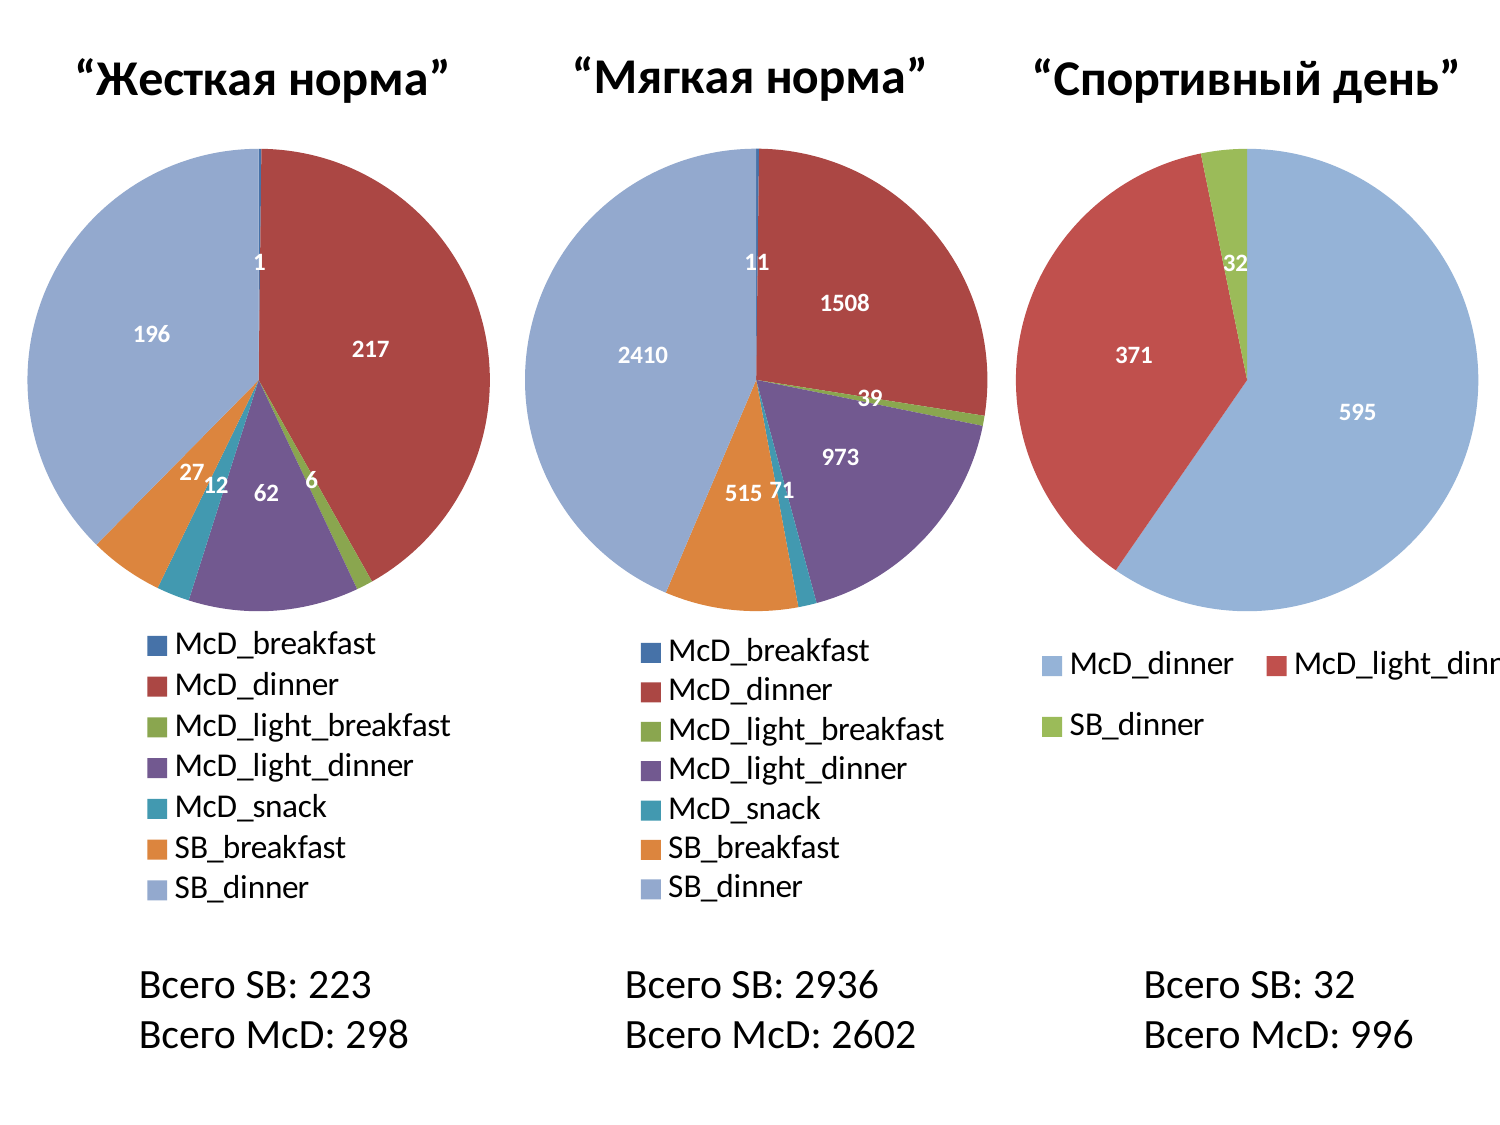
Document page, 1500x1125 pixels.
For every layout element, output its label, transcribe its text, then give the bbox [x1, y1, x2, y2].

text_box Всего SB: 223 Всего McD: 298 [123, 949, 455, 1065]
text_box Всего SB: 32 Всего McD: 996 [1128, 949, 1430, 1065]
text_box Всего SB: 2936 Всего McD: 2602 [610, 956, 932, 1065]
chart [0, 0, 1500, 949]
